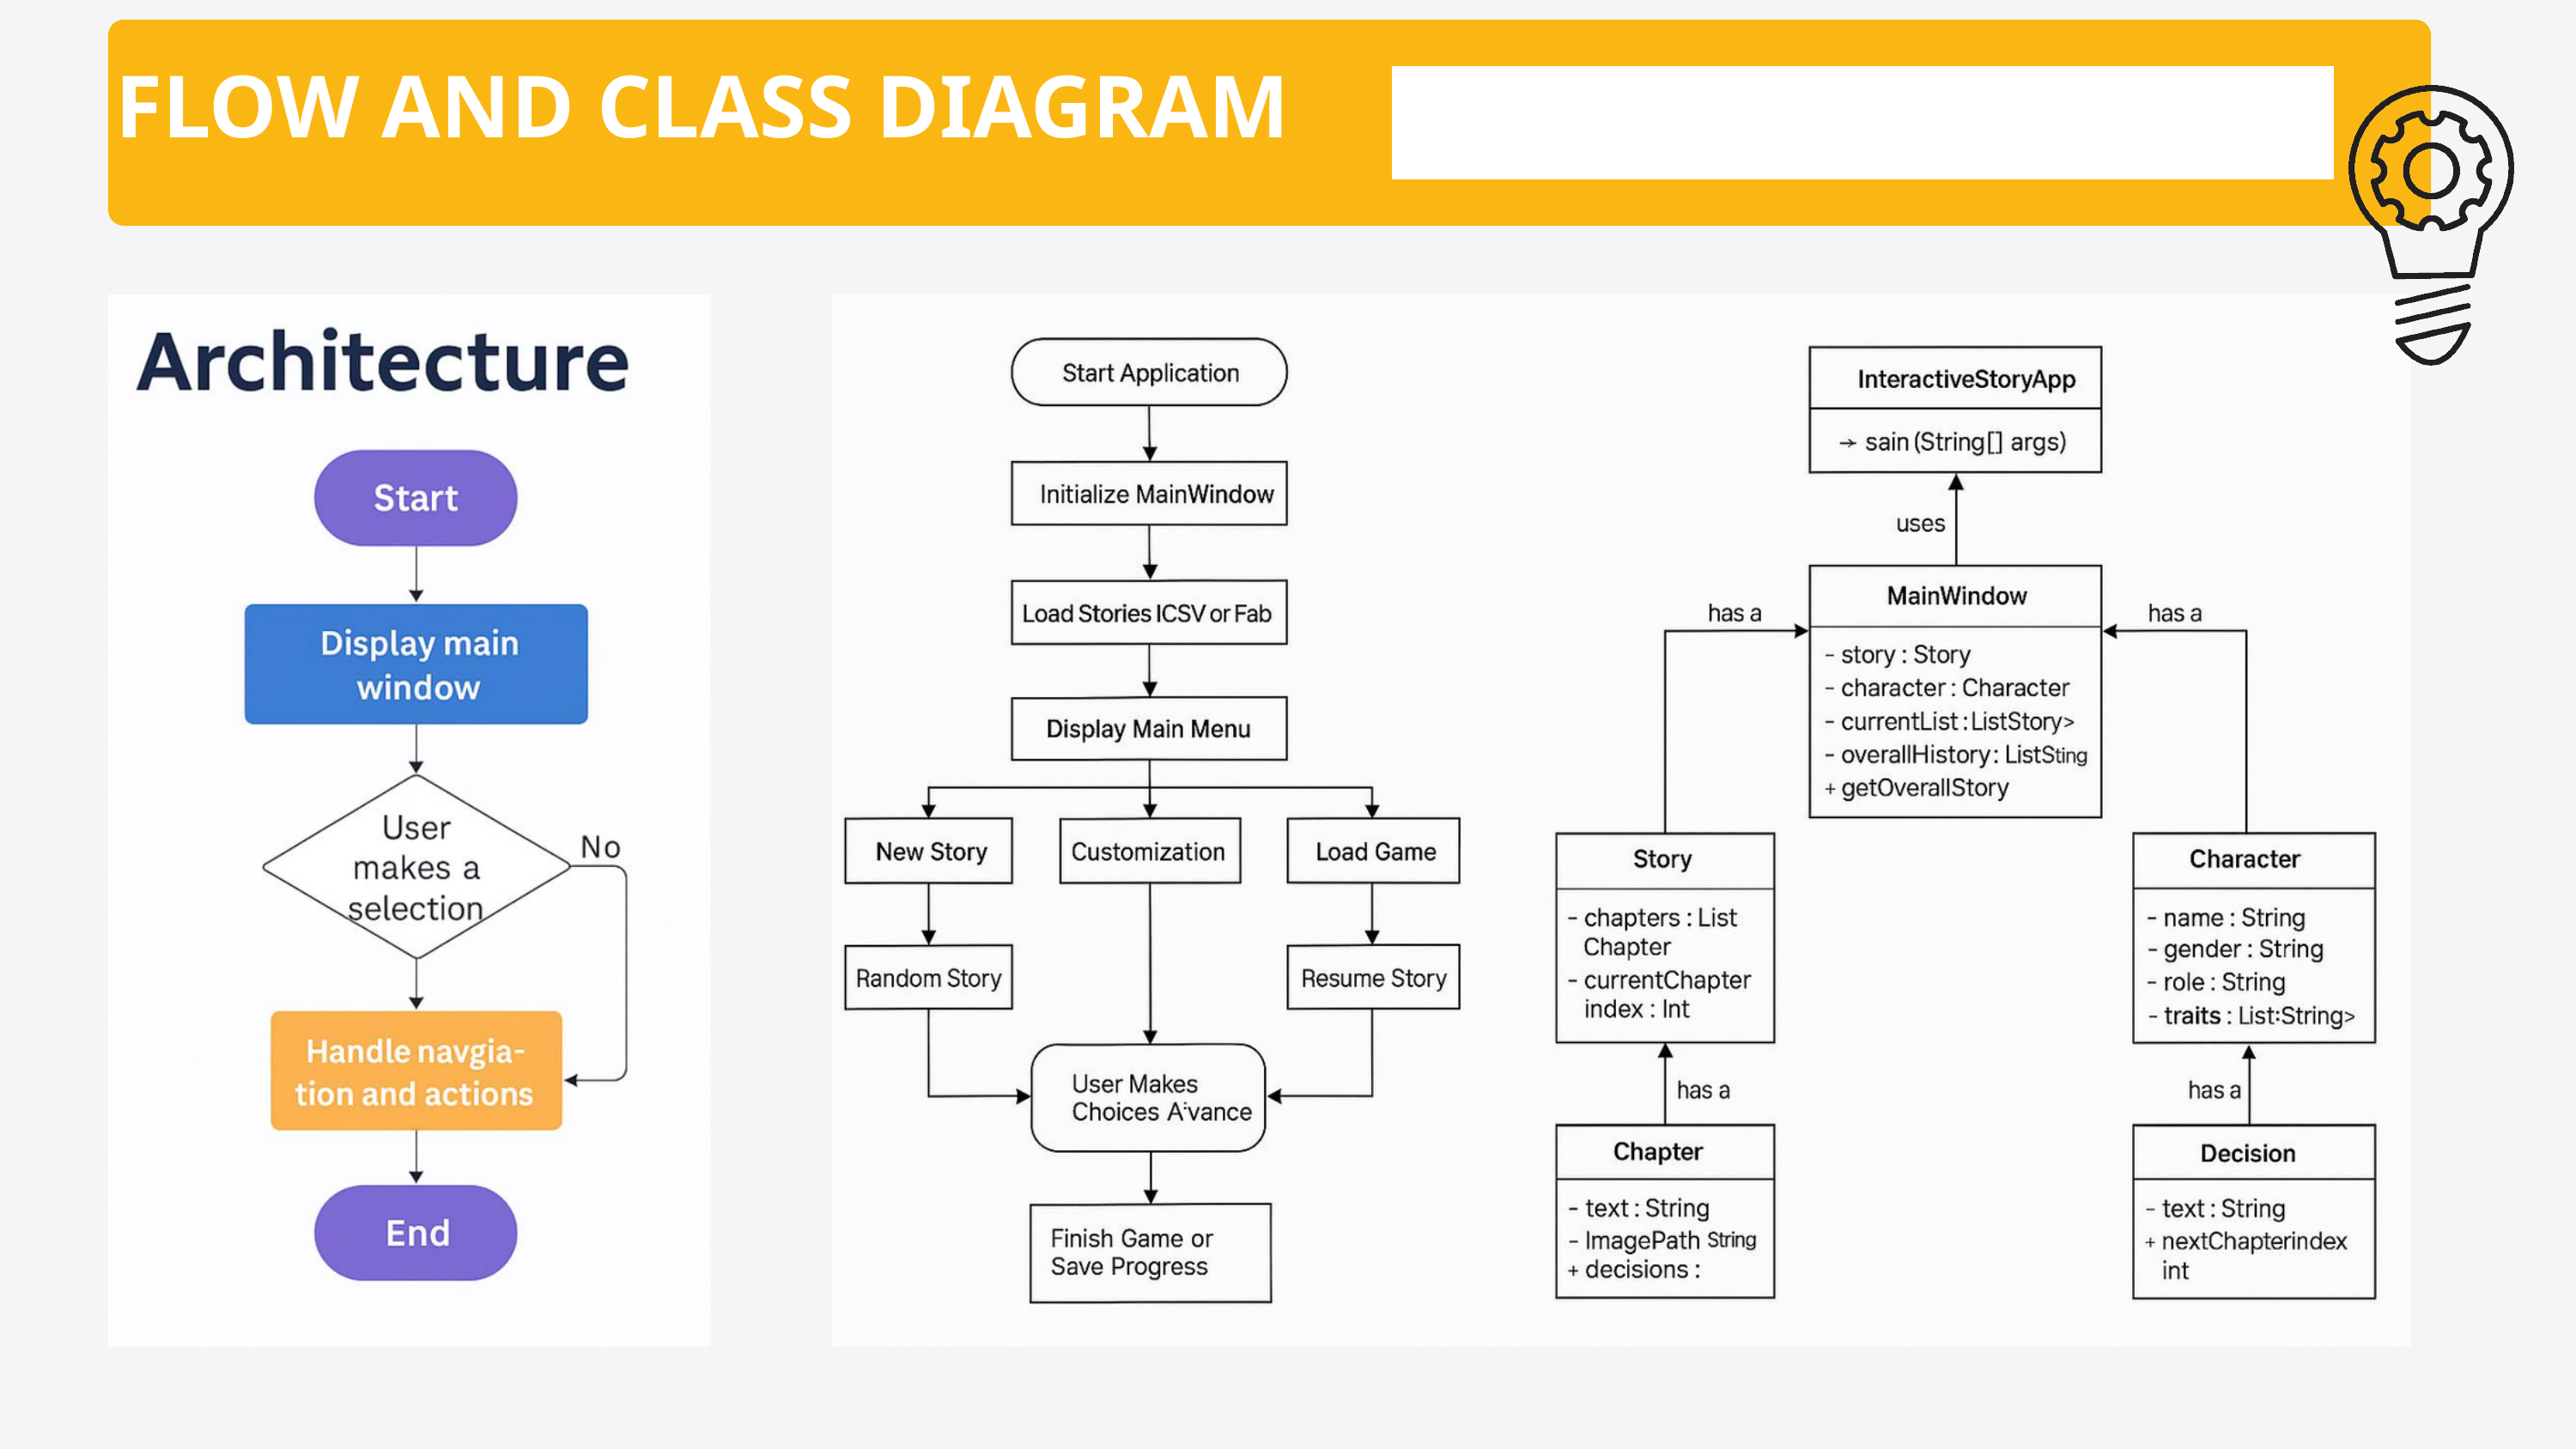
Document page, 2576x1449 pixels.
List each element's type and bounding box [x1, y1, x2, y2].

text_box [107, 19, 2432, 227]
text_box [107, 294, 711, 1347]
text_box [831, 294, 2411, 1347]
picture [1391, 65, 2334, 179]
picture [2348, 85, 2514, 366]
